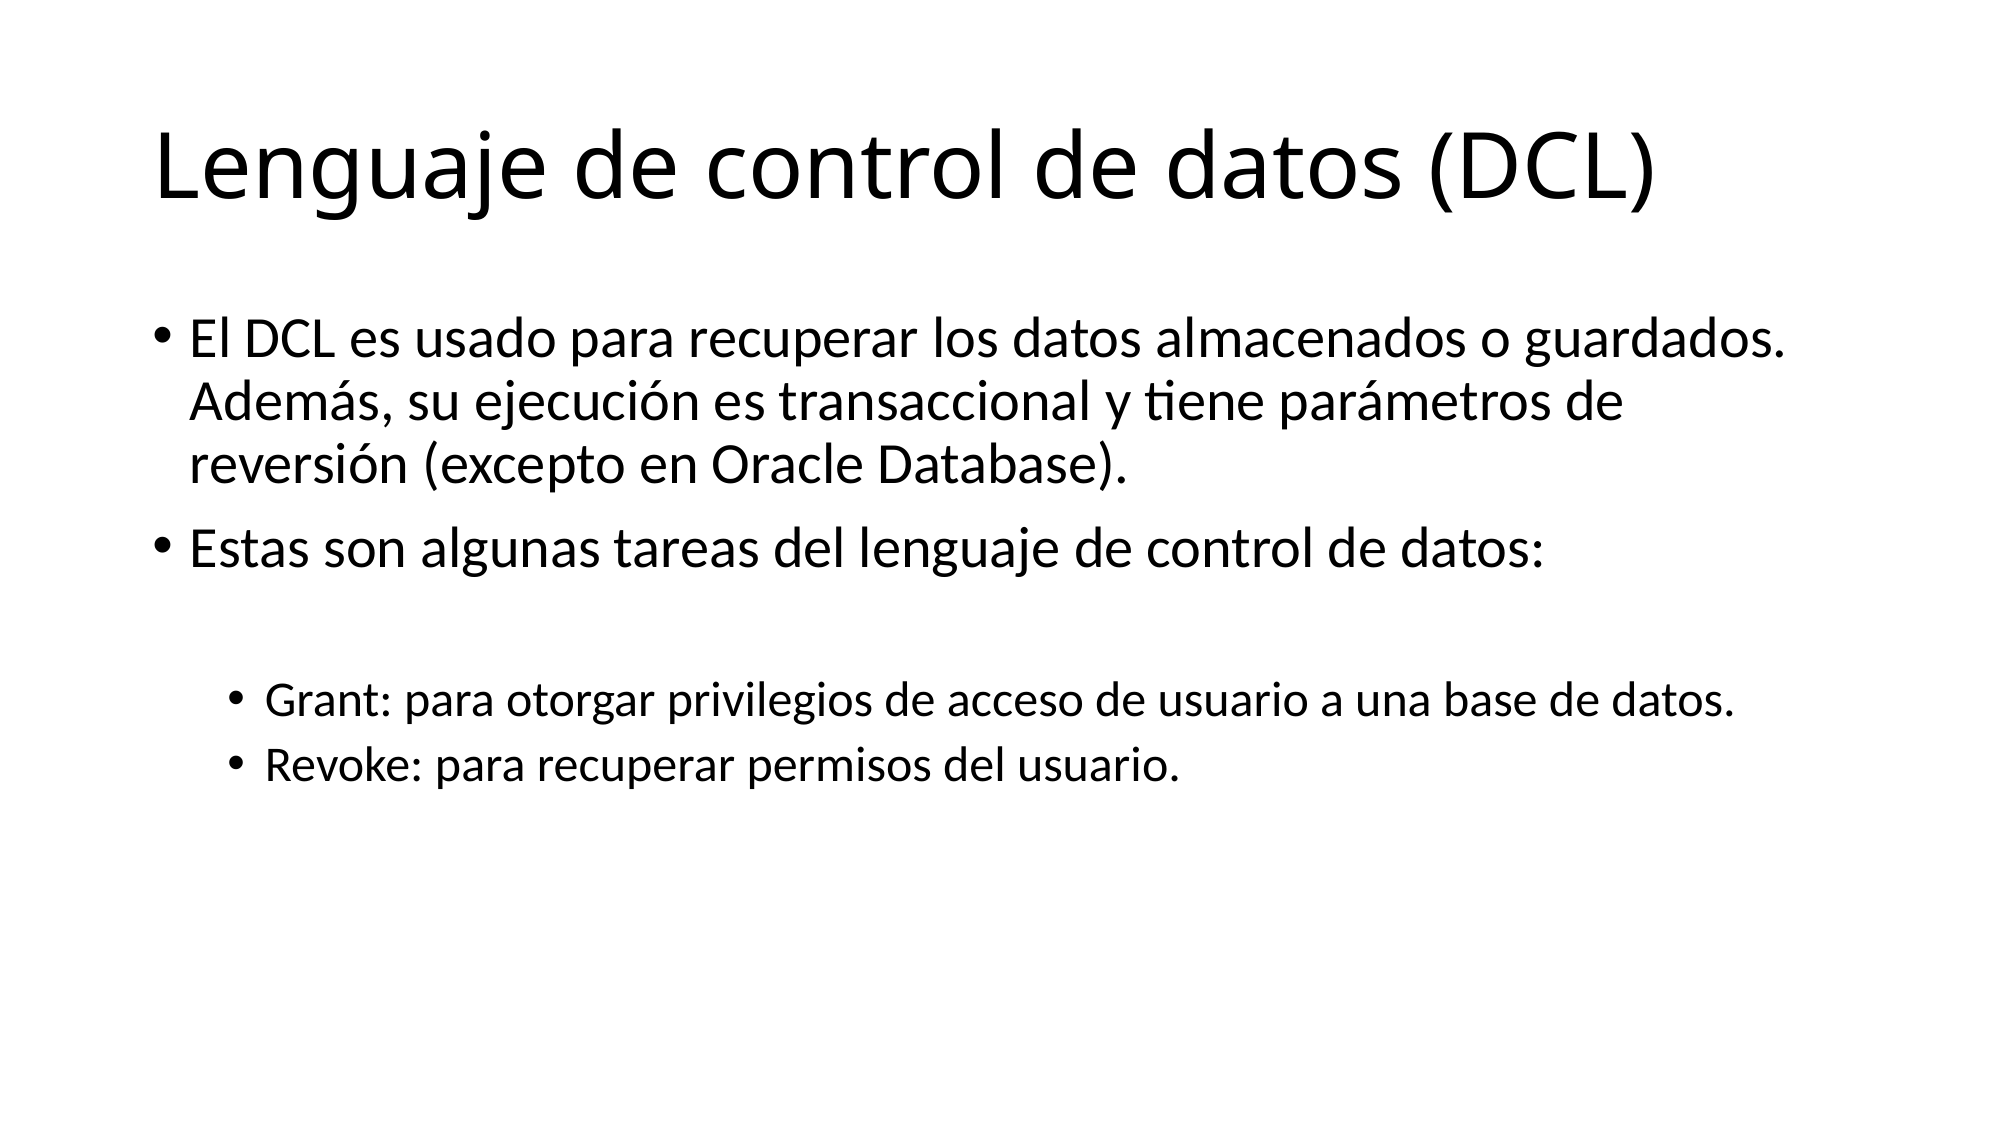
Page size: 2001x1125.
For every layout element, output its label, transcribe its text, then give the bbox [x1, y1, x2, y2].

list El DCL es usado para recuperar los datos almacenados o guardados. Además, su ejecución es transaccional y tiene parámetros de reversión (excepto en Oracle Database). Estas son algunas tareas del lenguaje de control de datos: Grant: para otorgar privilegios de acceso de usuario a una base de datos. Revoke: para recuperar permisos del usuario. [137, 299, 1863, 1014]
title Lenguaje de control de datos (DCL) [137, 59, 1863, 278]
